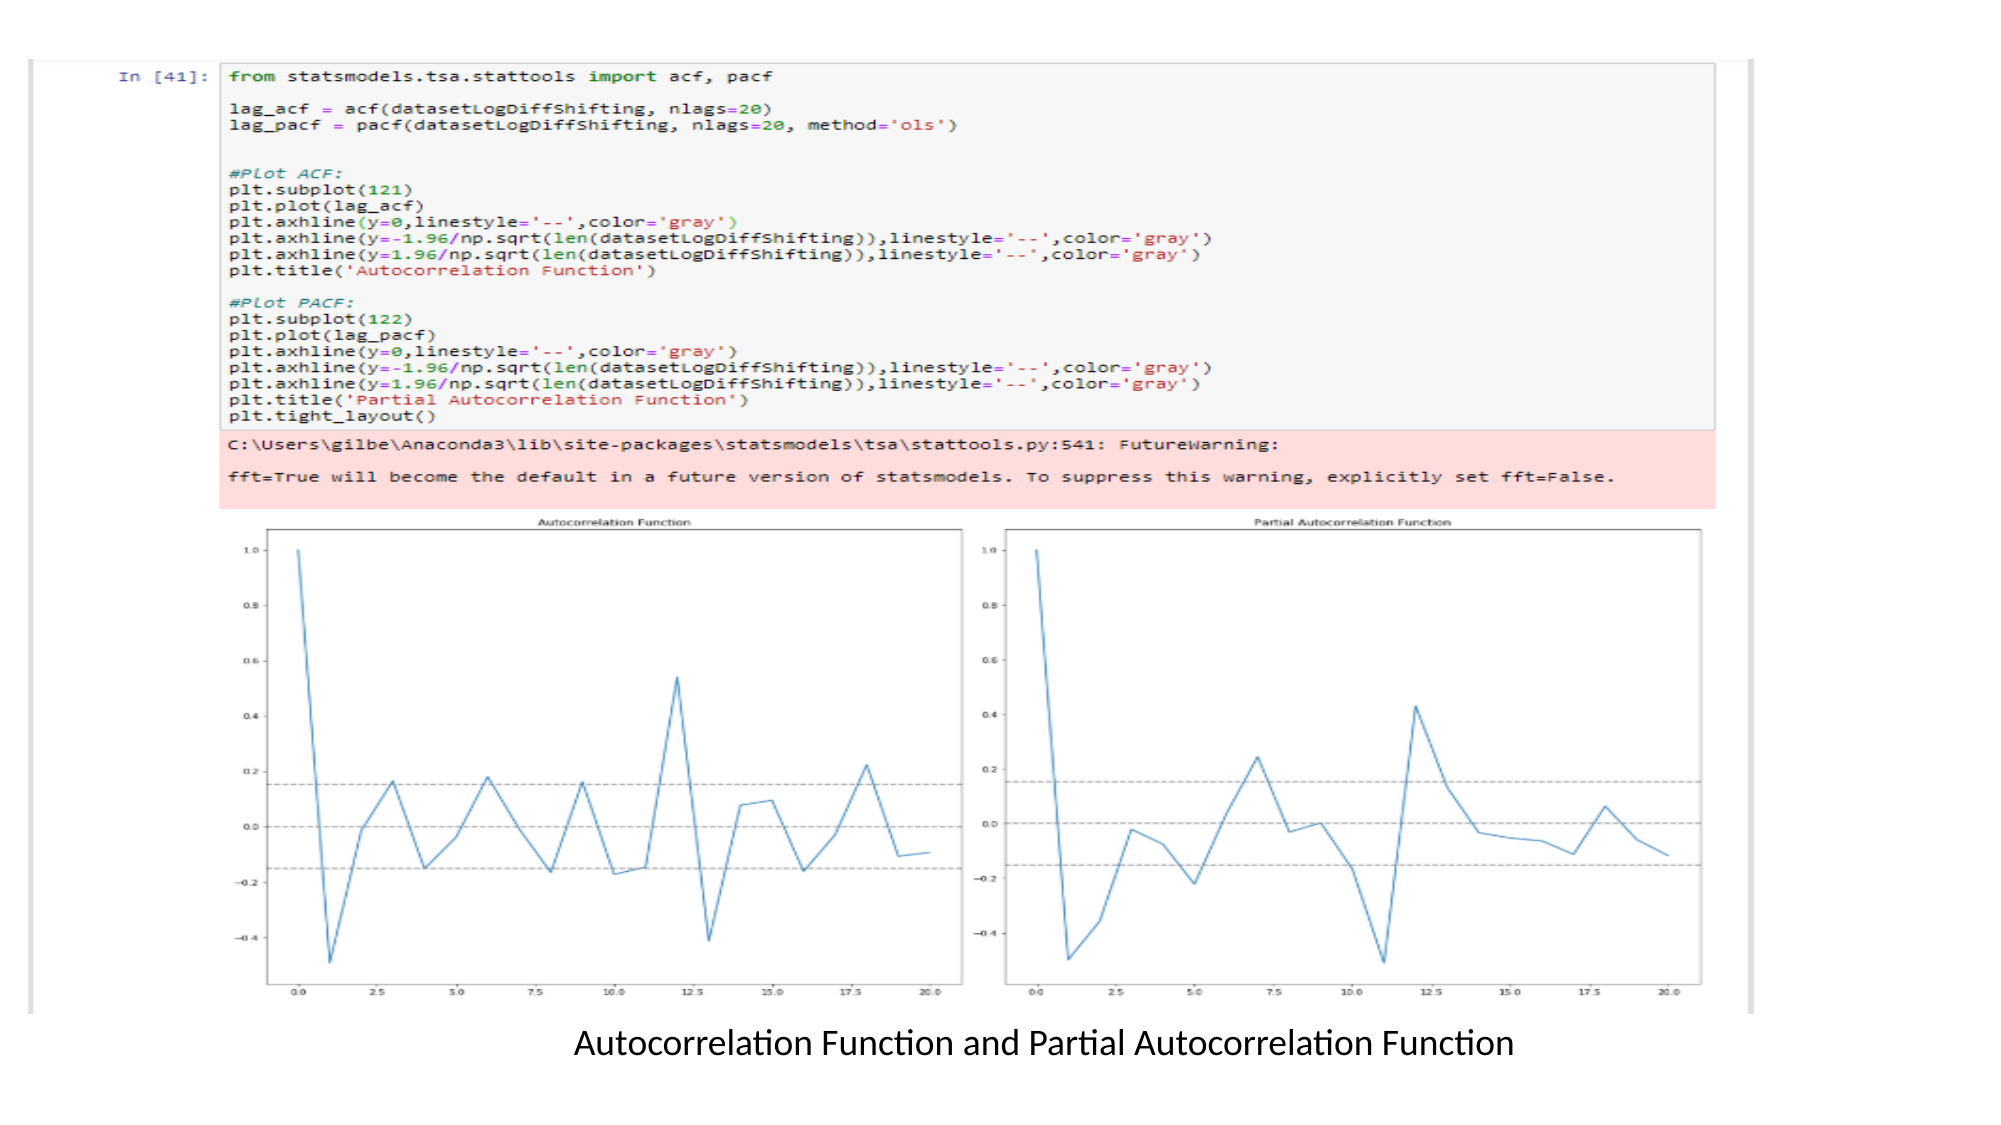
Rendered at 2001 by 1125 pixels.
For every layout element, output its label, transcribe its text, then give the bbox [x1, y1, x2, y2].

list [28, 59, 1754, 1014]
text_box Autocorrelation Function and Partial Autocorrelation Function [559, 1014, 1531, 1071]
